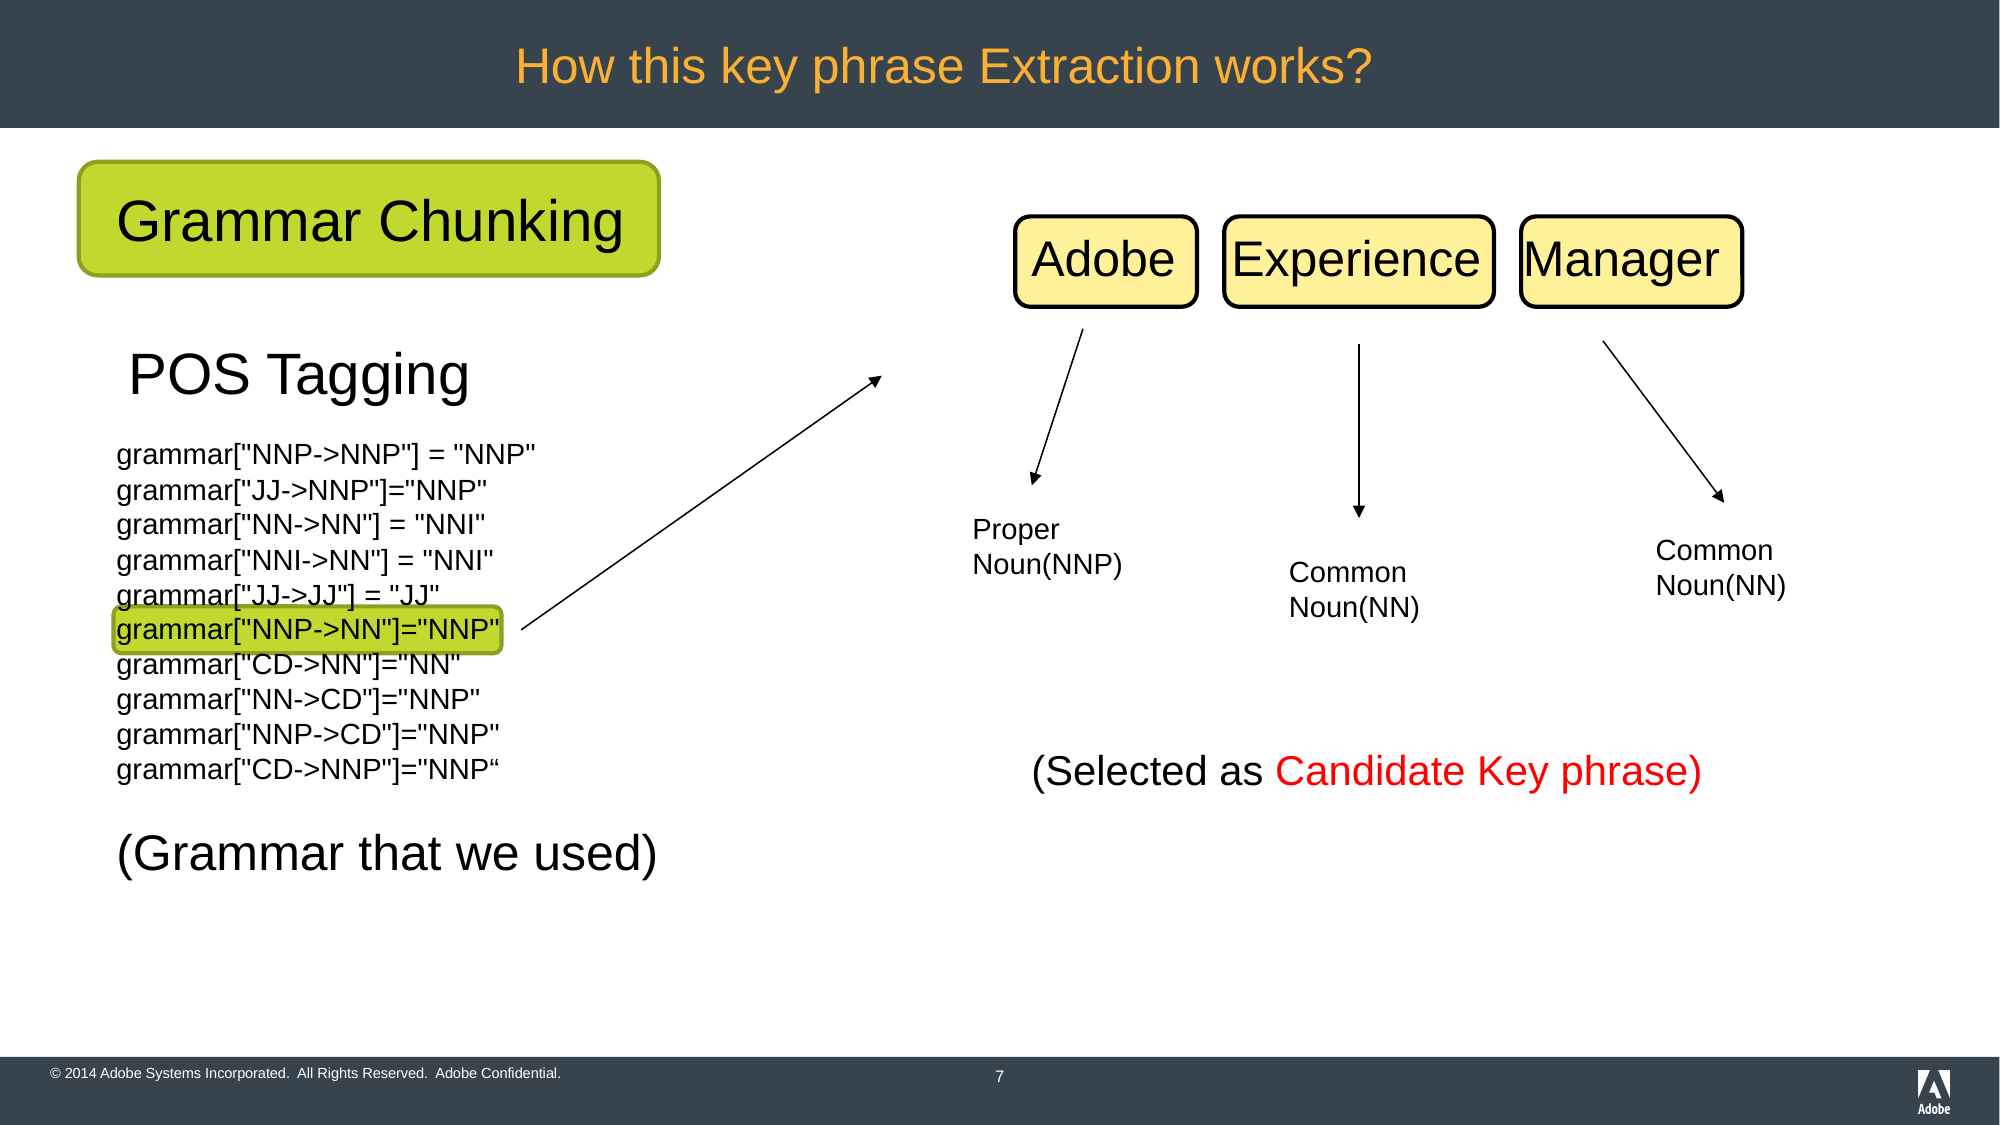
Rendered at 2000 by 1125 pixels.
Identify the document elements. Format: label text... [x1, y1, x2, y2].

text_box [76, 159, 662, 278]
text_box POS Tagging [113, 328, 659, 428]
picture [1918, 1070, 1950, 1114]
text_box (Selected as Candidate Key phrase) [1016, 736, 1835, 802]
text_box [1222, 294, 1496, 309]
text_box [1228, 214, 1490, 218]
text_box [1031, 328, 1084, 486]
text_box Adobe Experience Manager [1016, 218, 1797, 294]
text_box [1525, 214, 1738, 218]
text_box Grammar Chunking [101, 175, 658, 261]
text_box Common Noun(NN) [1640, 523, 1888, 609]
title How this key phrase Extraction works? [49, 30, 1950, 98]
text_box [1602, 340, 1725, 504]
slide_number 7 [916, 1062, 1083, 1091]
text_box grammar["NNP->NNP"] = "NNP" grammar["JJ->NNP"]="NNP" grammar["NN->NN"] = "NNI" grammar["NNI->NN"] = "NNI" grammar["JJ->JJ"] = "JJ" grammar["NNP->NN"]="NNP" grammar["CD->NN"]="NN" grammar["NN->CD"]="NNP" grammar["NNP->CD"]="NNP" grammar["CD->NNP"]="NNP“ (Grammar that we used) [101, 428, 699, 888]
text_box [1013, 221, 1199, 309]
text_box Common Noun(NN) [1274, 545, 1522, 631]
text_box [1519, 294, 1745, 309]
text_box Proper Noun(NNP) [957, 502, 1144, 588]
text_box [520, 375, 882, 631]
text_box [1019, 214, 1193, 218]
